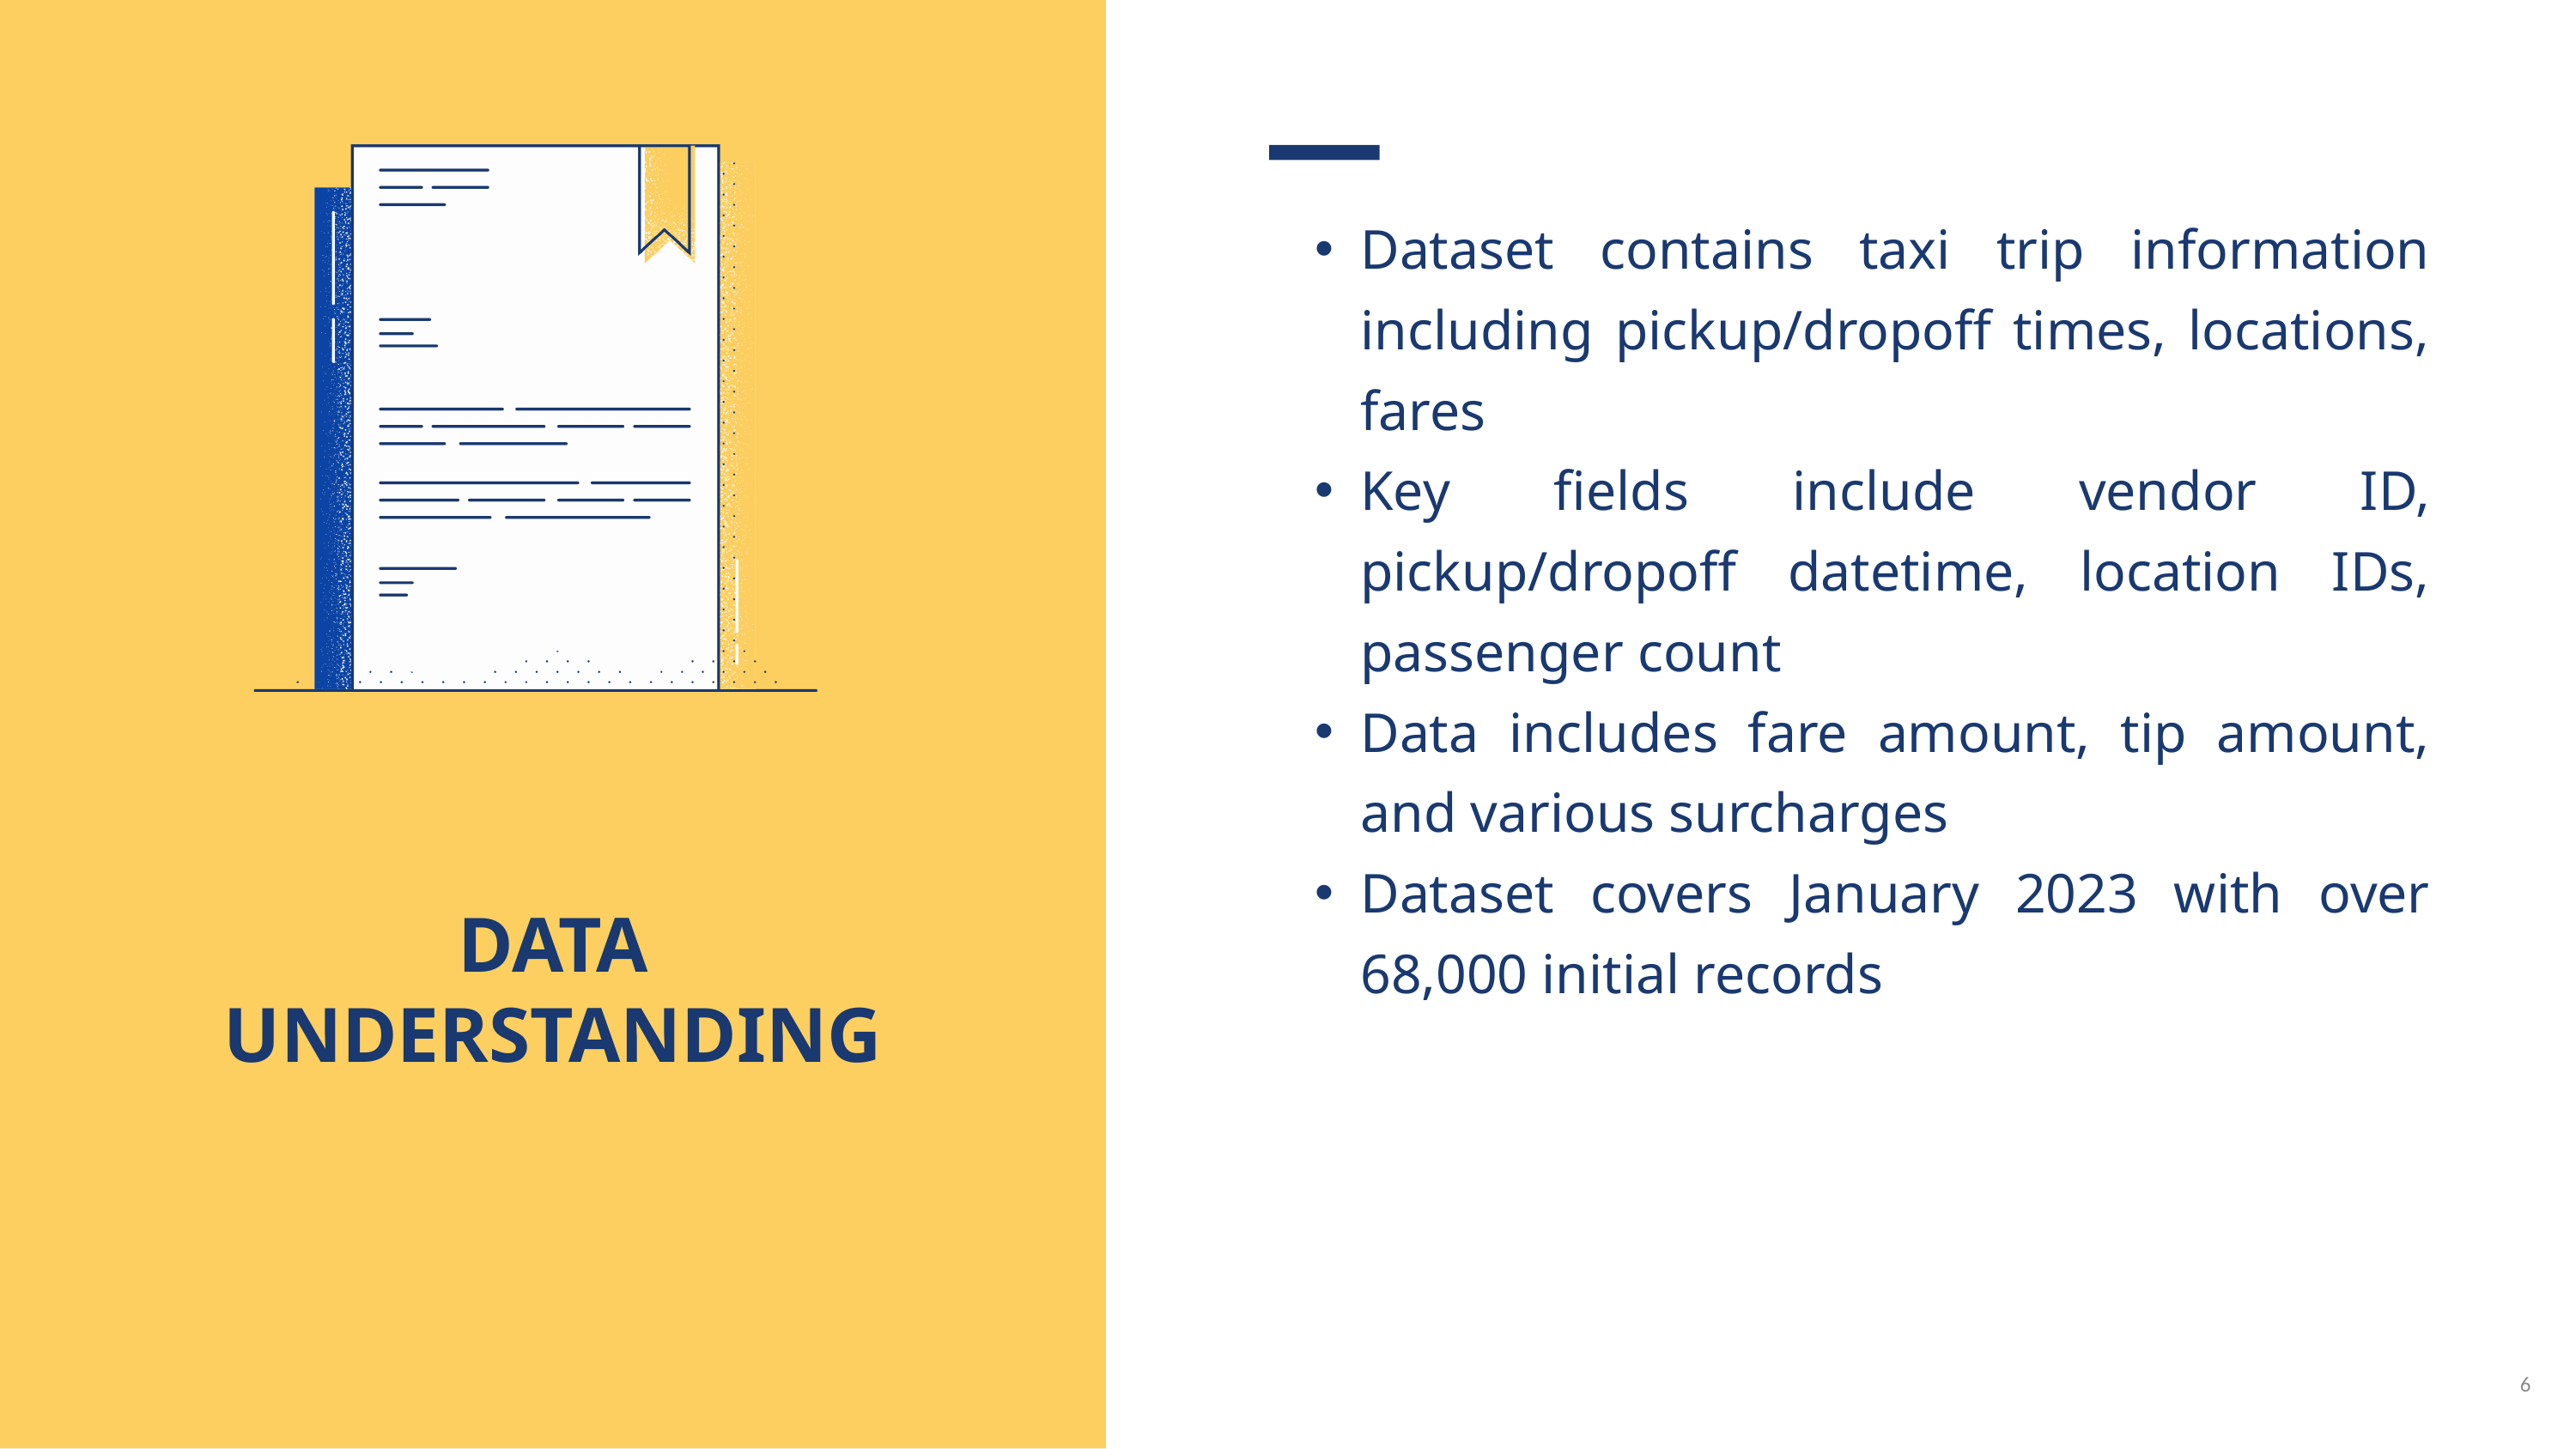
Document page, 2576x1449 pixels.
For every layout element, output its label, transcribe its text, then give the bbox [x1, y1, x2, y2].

text_box [253, 144, 817, 692]
slide_number 6 [2243, 1357, 2544, 1410]
text_box [0, 0, 1106, 1449]
text_box DATA UNDERSTANDING [171, 896, 935, 1077]
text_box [1268, 144, 2432, 997]
